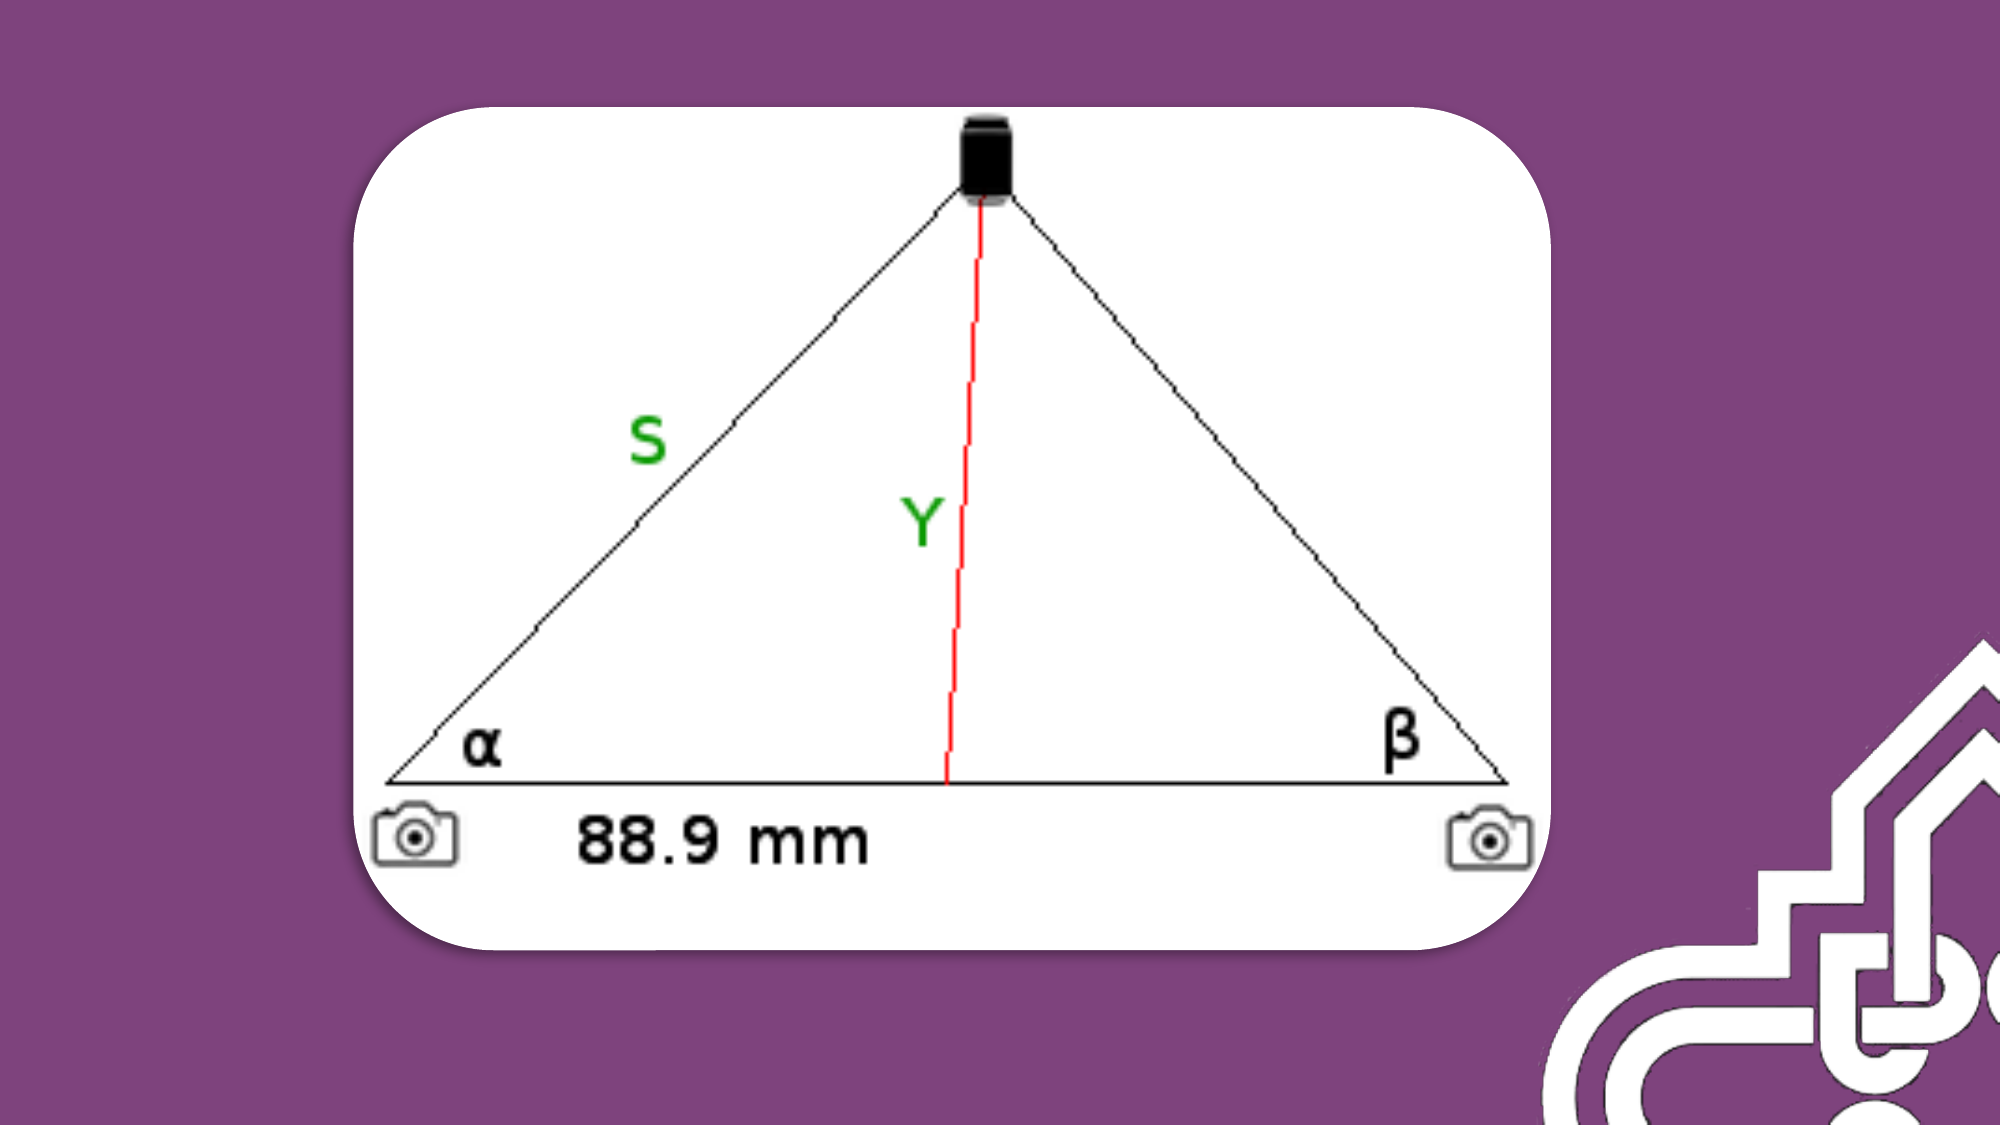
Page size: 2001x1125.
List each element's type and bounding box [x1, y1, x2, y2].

picture [353, 107, 2000, 1125]
